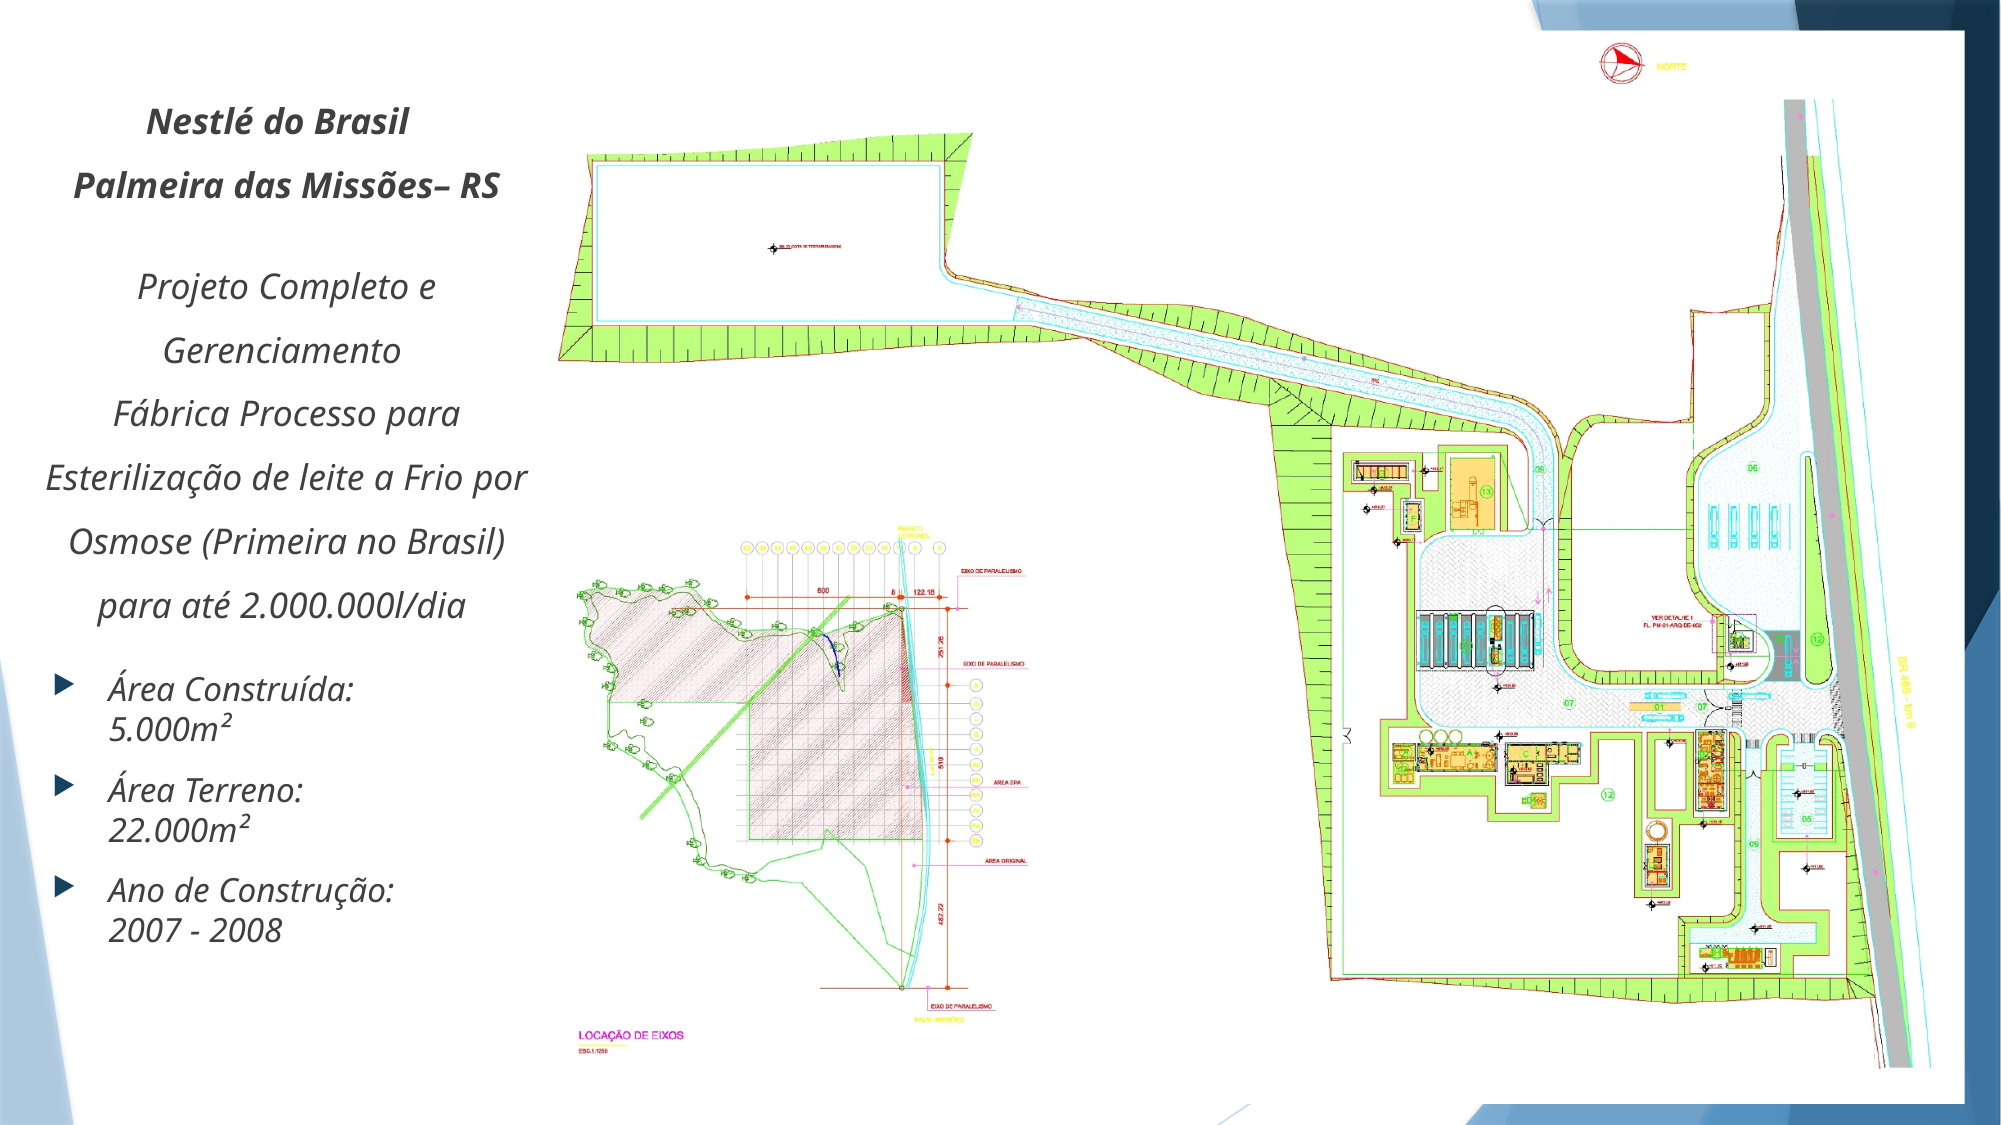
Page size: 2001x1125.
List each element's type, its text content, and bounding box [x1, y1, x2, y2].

picture [540, 0, 1965, 1125]
text_box Área Construída: 5.000m² Área Terreno: 22.000m² Ano de Construção: 2007 - 2008 [37, 660, 462, 926]
text_box Nestlé do Brasil Palmeira das Missões– RS Projeto Completo e Gerenciamento Fábrica Processo para Esterilização de leite a Frio por Osmose (Primeira no Brasil) para até 2.000.000l/dia [16, 70, 538, 568]
